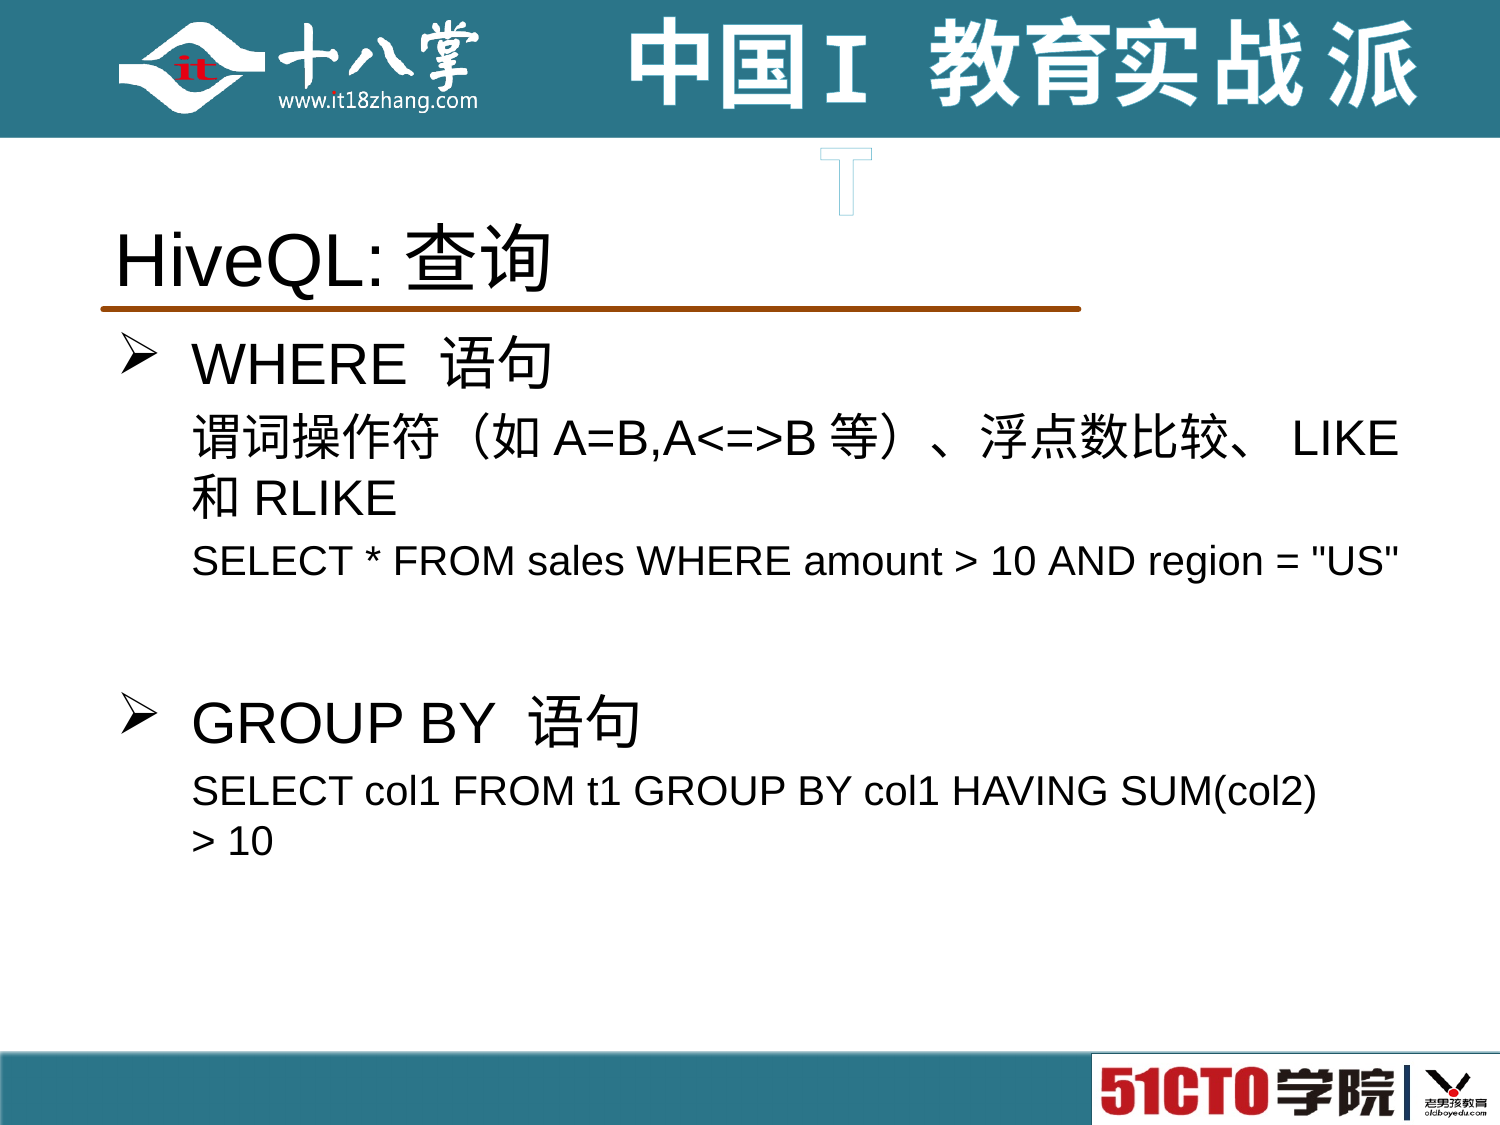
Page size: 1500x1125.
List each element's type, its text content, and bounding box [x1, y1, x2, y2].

title HiveQL:查询 [100, 204, 1424, 303]
list WHERE 语句 谓词操作符（如A=B,A<=>B等）、浮点数比较、LIKE和RLIKE SELECT * FROM sales WHERE amount > 10 AND region = "US" GROUP BY 语句 SELECT col1 FROM t1 GROUP BY col1 HAVING SUM(col2) > 10 [101, 318, 1424, 1035]
picture [1092, 1054, 1500, 1125]
picture [119, 20, 479, 114]
